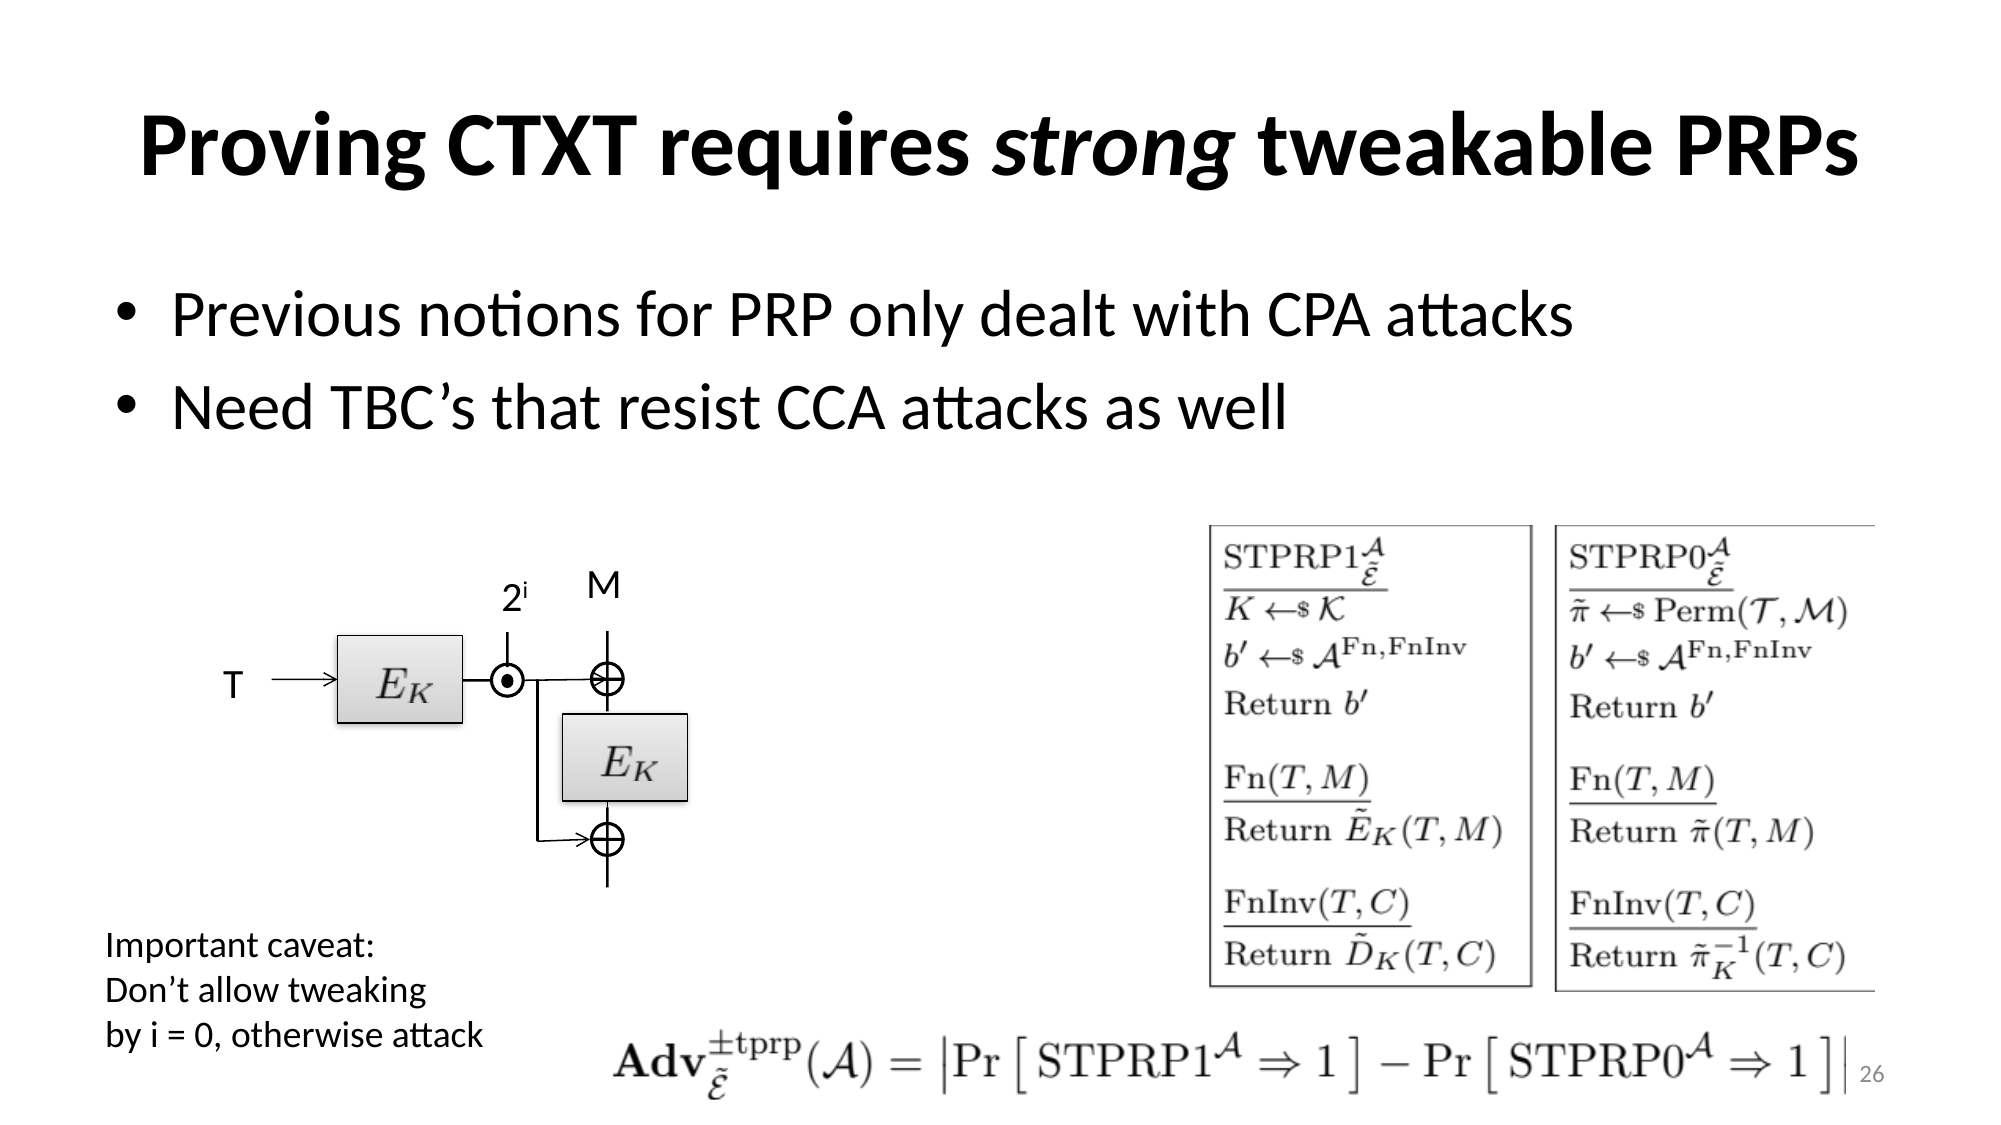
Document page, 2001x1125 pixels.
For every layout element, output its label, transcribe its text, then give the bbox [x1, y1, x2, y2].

text_box [591, 824, 603, 839]
text_box [592, 840, 603, 855]
text_box M [571, 549, 647, 615]
text_box Important caveat: Don’t allow tweaking by i = 0, otherwise attack [90, 913, 499, 1063]
list Previous notions for PRP only dealt with CPA attacks Need TBC’s that resist CCA attacks as well [99, 262, 1800, 488]
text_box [337, 635, 463, 724]
text_box [612, 840, 624, 855]
slide_number 26 [1850, 1042, 1900, 1103]
text_box 2i [486, 562, 544, 628]
text_box T [208, 649, 268, 714]
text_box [562, 713, 688, 802]
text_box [591, 630, 624, 712]
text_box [491, 632, 524, 697]
picture [612, 1028, 1846, 1101]
title Proving CTXT requires strong tweakable PRPs [99, 45, 1900, 233]
text_box [612, 824, 624, 839]
picture [1208, 524, 1876, 992]
